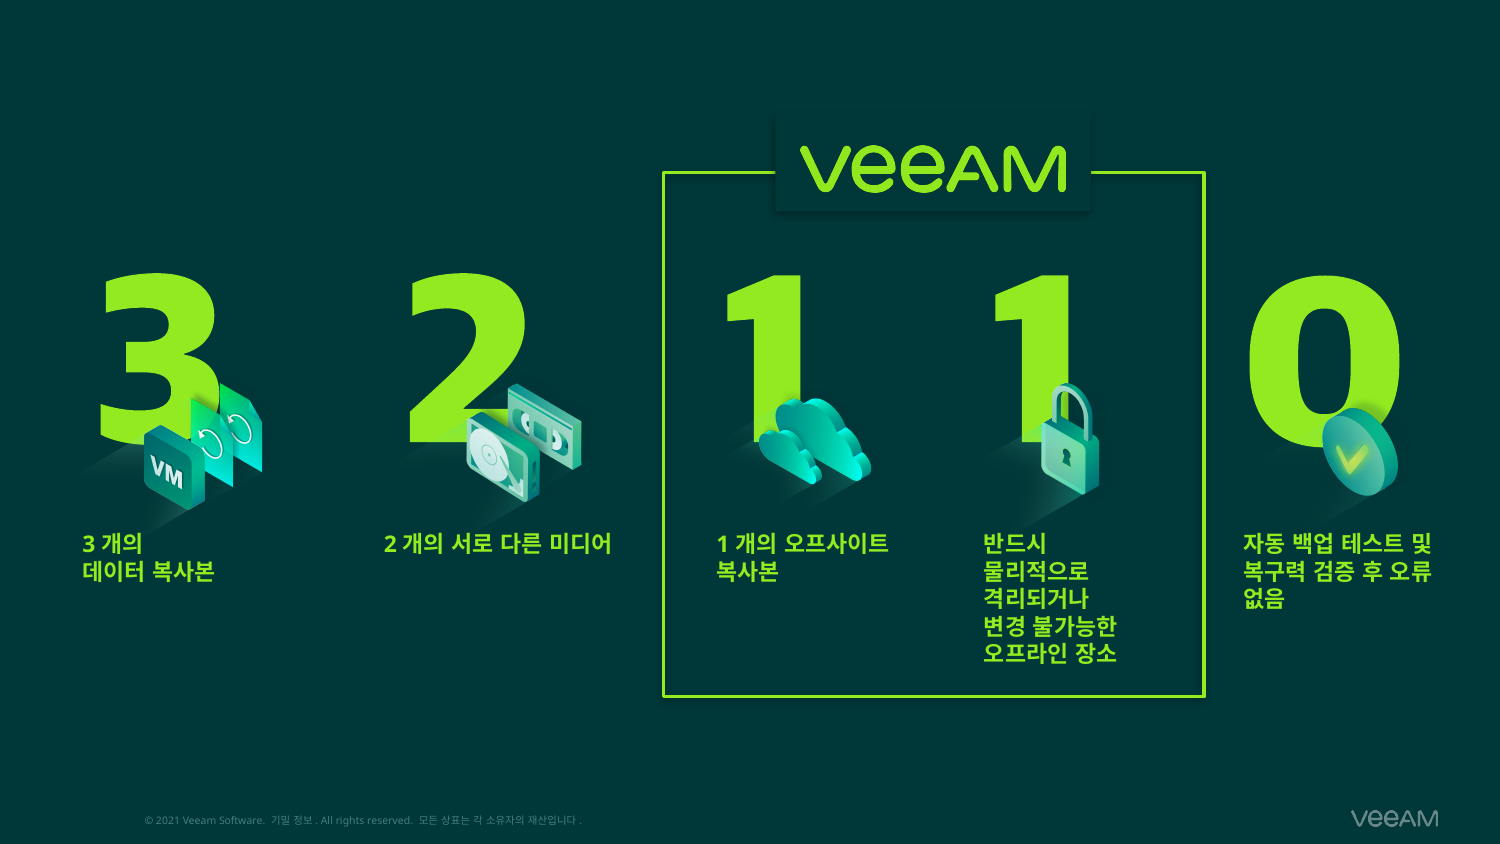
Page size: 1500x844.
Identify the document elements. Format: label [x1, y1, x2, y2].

picture [1351, 810, 1438, 827]
text_box [67, 112, 1485, 697]
